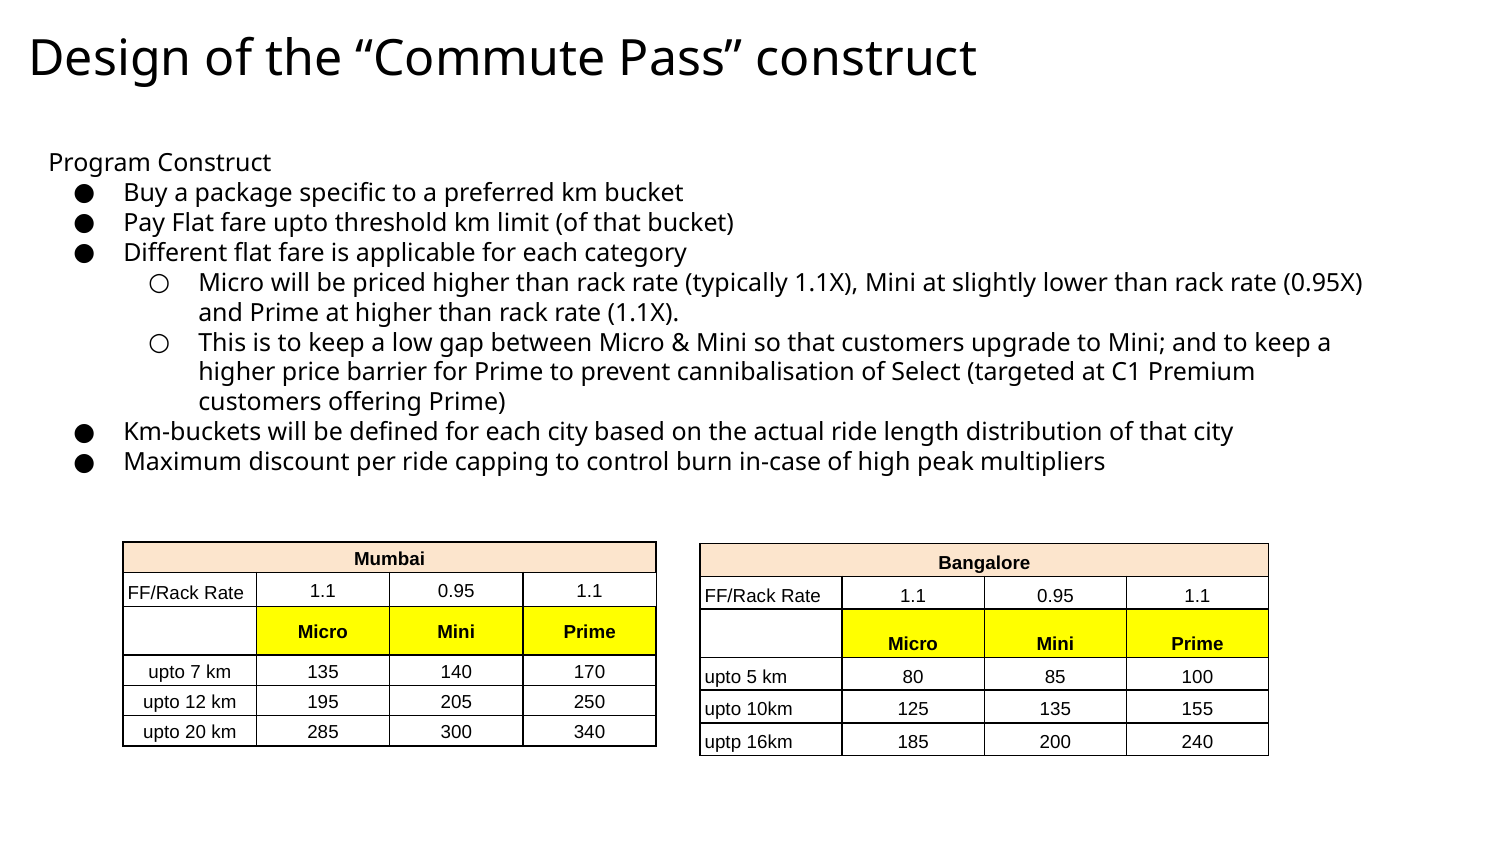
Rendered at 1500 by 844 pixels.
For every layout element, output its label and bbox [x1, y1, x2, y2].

table_cell [1127, 610, 1268, 657]
table_cell [985, 577, 1126, 608]
table_cell [257, 573, 389, 606]
table_cell [701, 724, 841, 755]
table_cell [701, 577, 841, 608]
table_cell [257, 686, 389, 715]
table_cell [843, 691, 984, 722]
table_cell [390, 656, 522, 685]
text_box [33, 131, 1392, 507]
table_cell [985, 610, 1126, 657]
table_cell [1127, 724, 1268, 755]
table_cell [124, 656, 256, 685]
table_cell [257, 656, 389, 685]
table_cell [524, 656, 655, 685]
table_cell [390, 716, 522, 745]
table_cell [701, 691, 841, 722]
table_cell [843, 610, 984, 657]
table_cell [390, 686, 522, 715]
table_cell [257, 716, 389, 745]
table_header [124, 543, 655, 572]
table_cell [1127, 658, 1268, 689]
table_cell [524, 607, 655, 654]
table_cell [524, 686, 655, 715]
table_cell [701, 610, 841, 657]
table_cell [701, 658, 841, 689]
table_cell [124, 686, 256, 715]
table_cell [524, 573, 656, 606]
table_cell [843, 577, 984, 608]
table_cell [985, 724, 1126, 755]
table_cell [390, 607, 522, 654]
table_cell [843, 724, 984, 755]
table_cell [843, 658, 984, 689]
title [13, 10, 1412, 105]
table_cell [1127, 577, 1268, 608]
table_cell [1127, 691, 1268, 722]
table_cell [985, 691, 1126, 722]
table_cell [124, 716, 256, 745]
table_cell [524, 716, 655, 745]
table_cell [124, 607, 256, 654]
table_cell [985, 658, 1126, 689]
table_cell [257, 607, 389, 654]
table_header [701, 544, 1268, 576]
table_cell [390, 573, 522, 606]
table_cell [124, 573, 256, 606]
